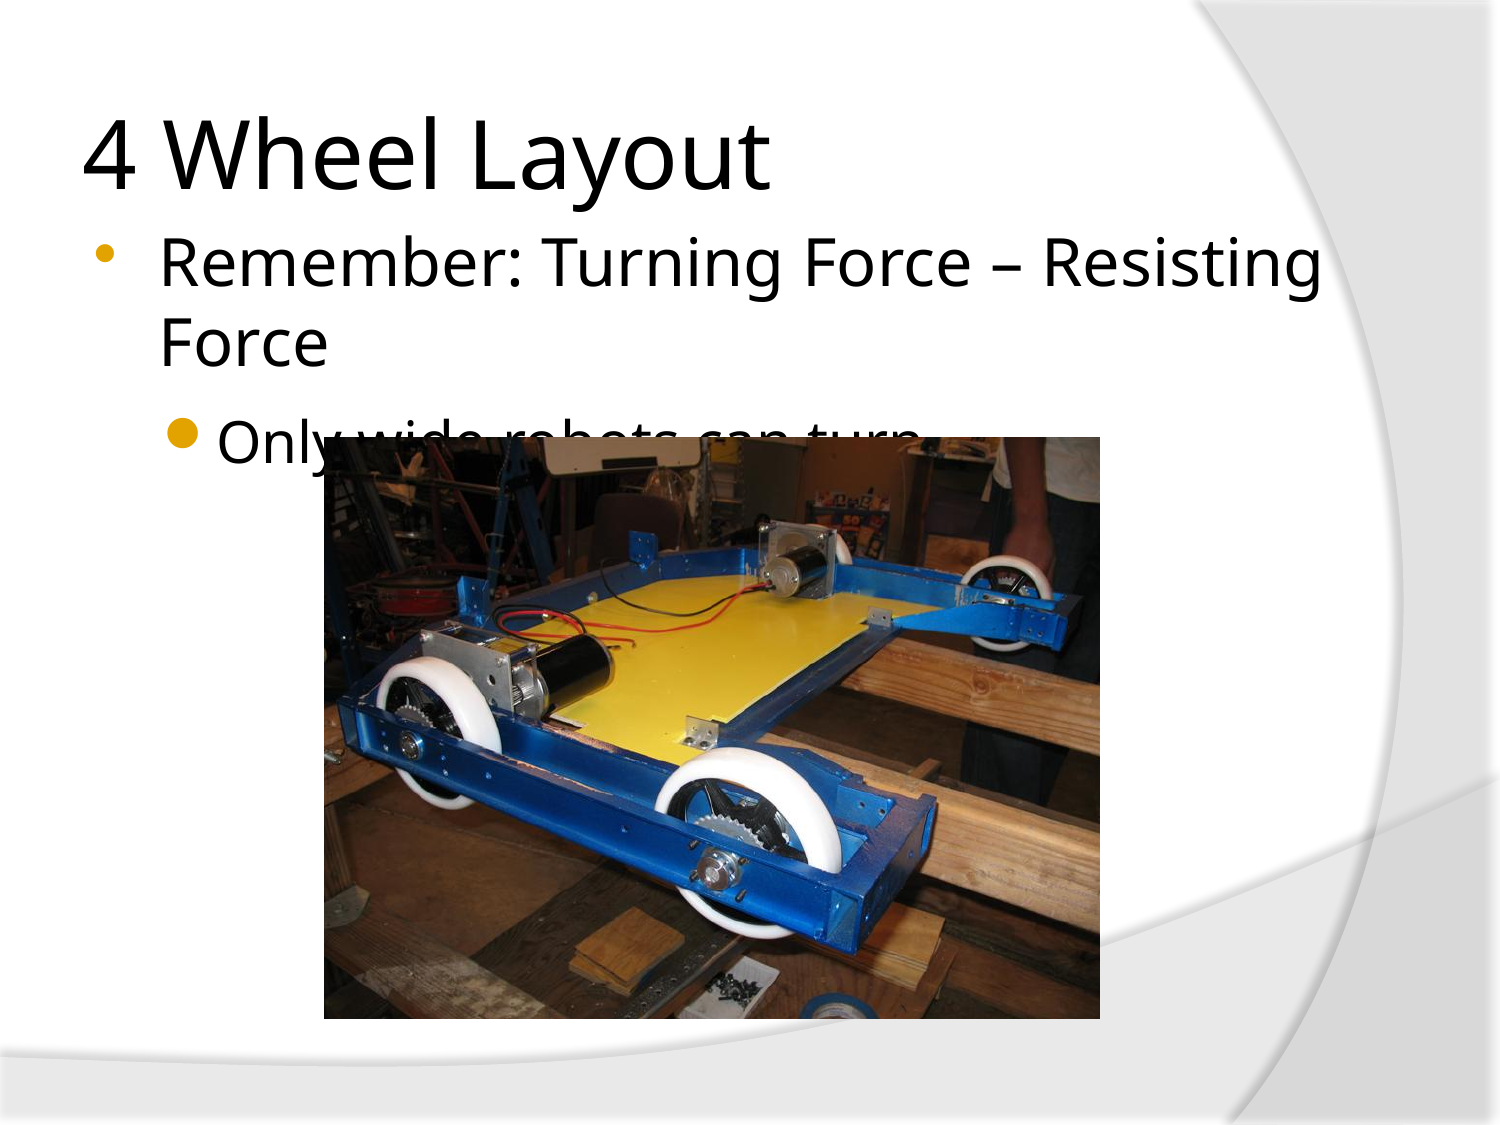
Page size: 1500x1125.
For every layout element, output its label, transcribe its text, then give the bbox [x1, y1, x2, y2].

picture [324, 437, 1101, 1019]
title 4 Wheel Layout [74, 0, 1301, 188]
list Remember: Turning Force – Resisting Force Only wide robots can turn [74, 212, 1351, 956]
